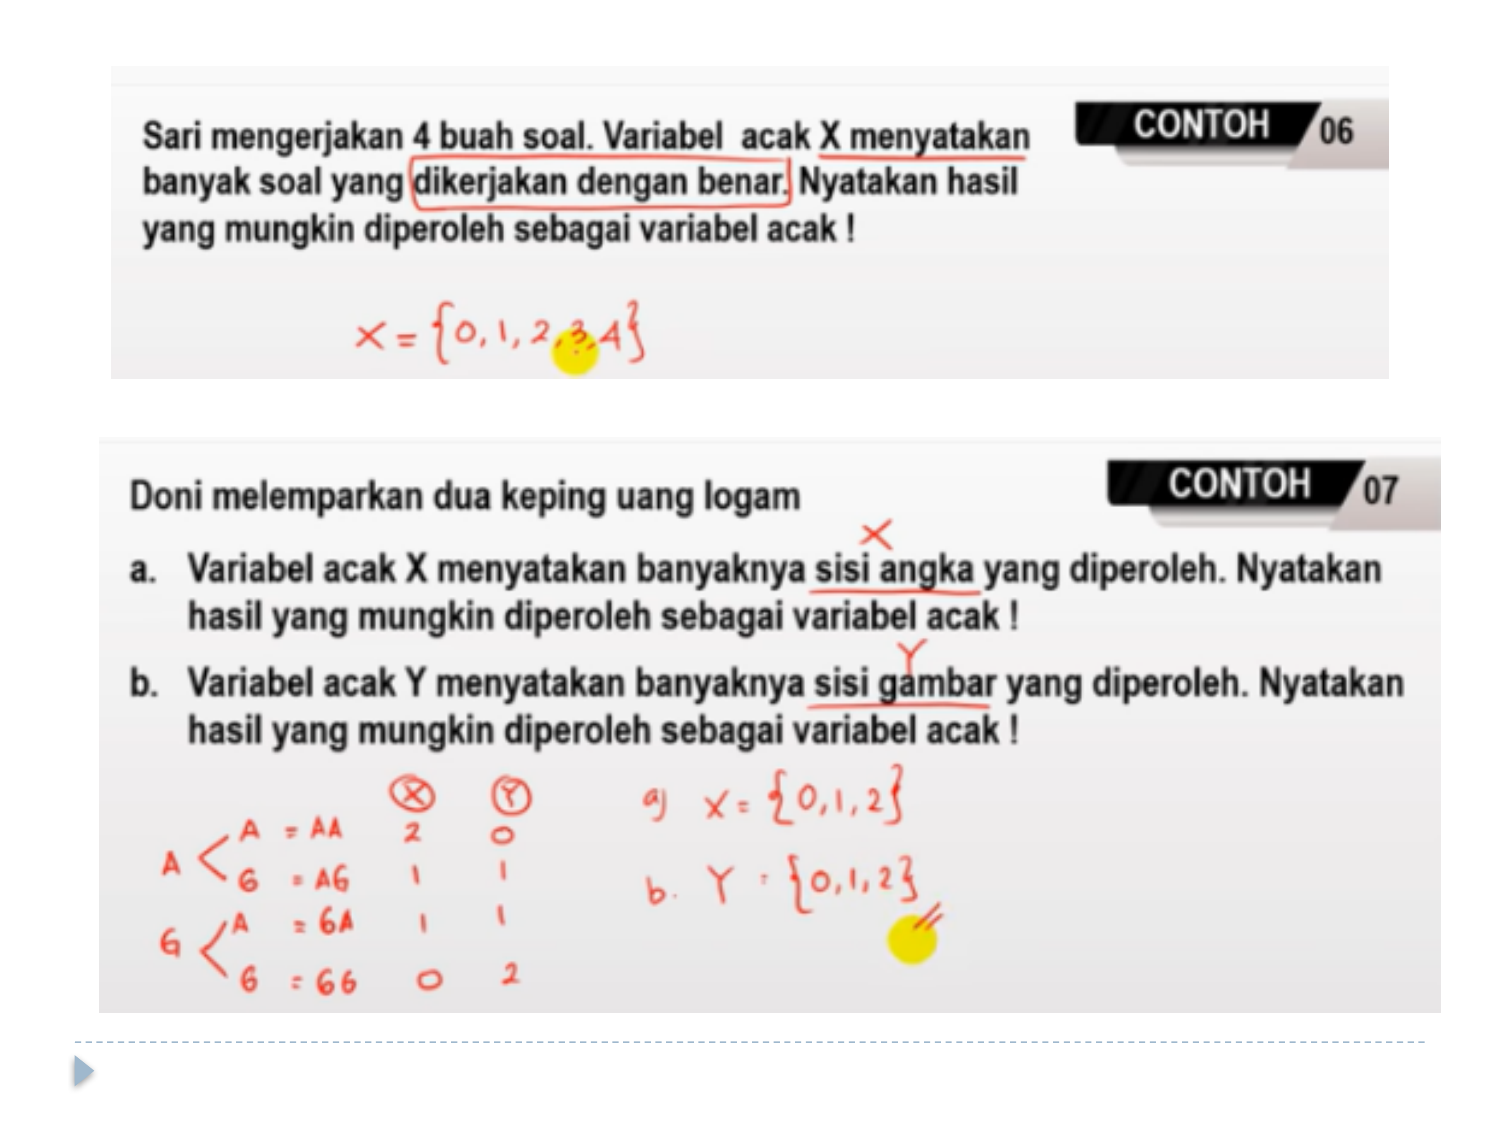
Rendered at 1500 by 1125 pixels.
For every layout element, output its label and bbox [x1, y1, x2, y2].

picture [99, 437, 1441, 1013]
picture [110, 66, 1389, 380]
